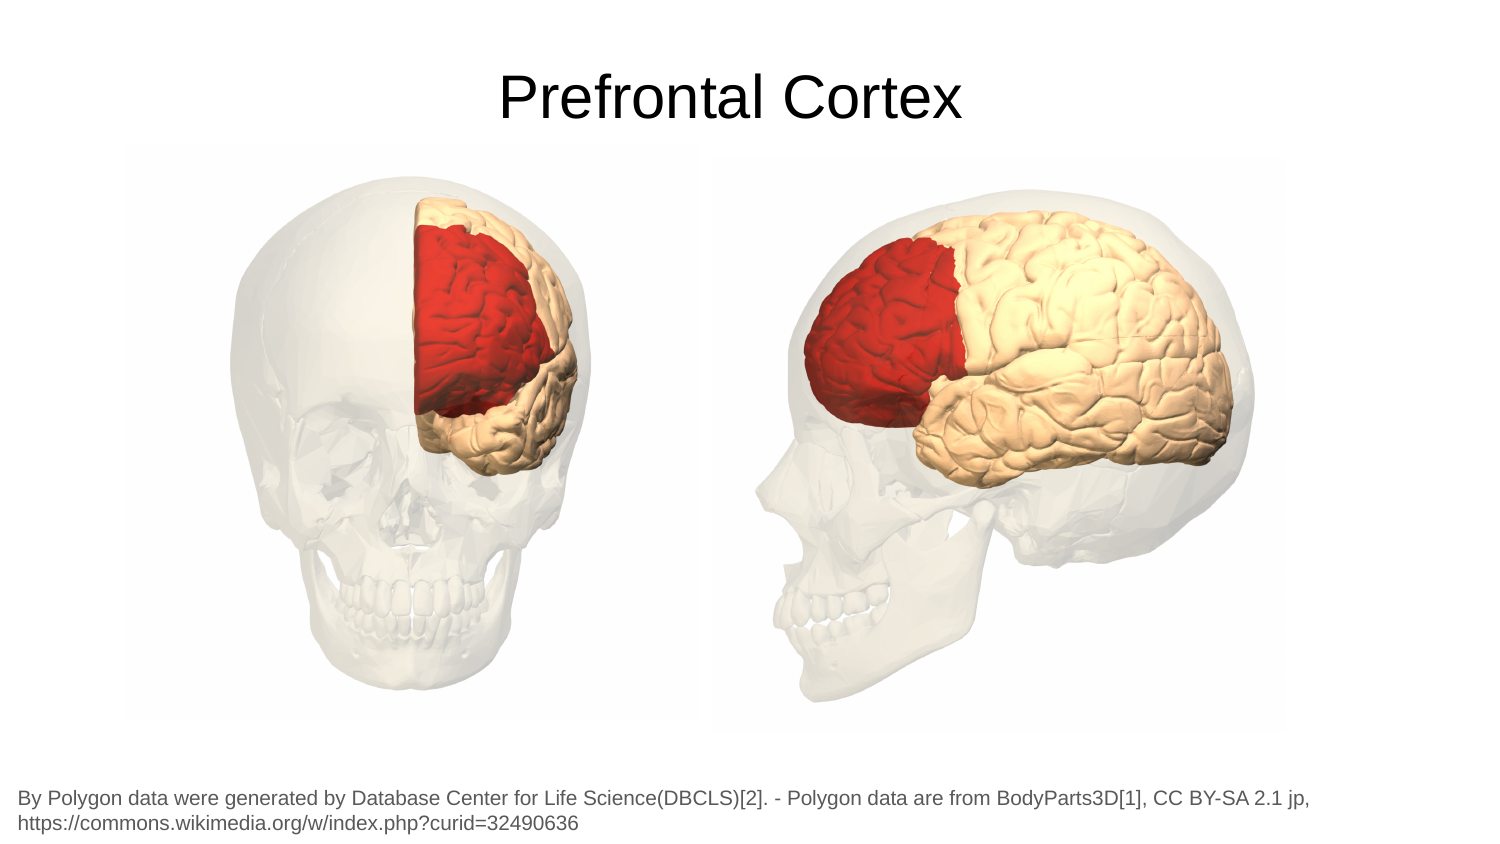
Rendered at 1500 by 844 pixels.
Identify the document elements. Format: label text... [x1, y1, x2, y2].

picture [124, 145, 699, 720]
text_box By Polygon data were generated by Database Center for Life Science(DBCLS)[2]. - Polygon data are from BodyParts3D[1], CC BY-SA 2.1 jp, https://commons.wikimedia.org/w/index.php?curid=32490636 [2, 769, 1500, 844]
title Prefrontal Cortex [319, 41, 1143, 146]
picture [710, 158, 1285, 733]
